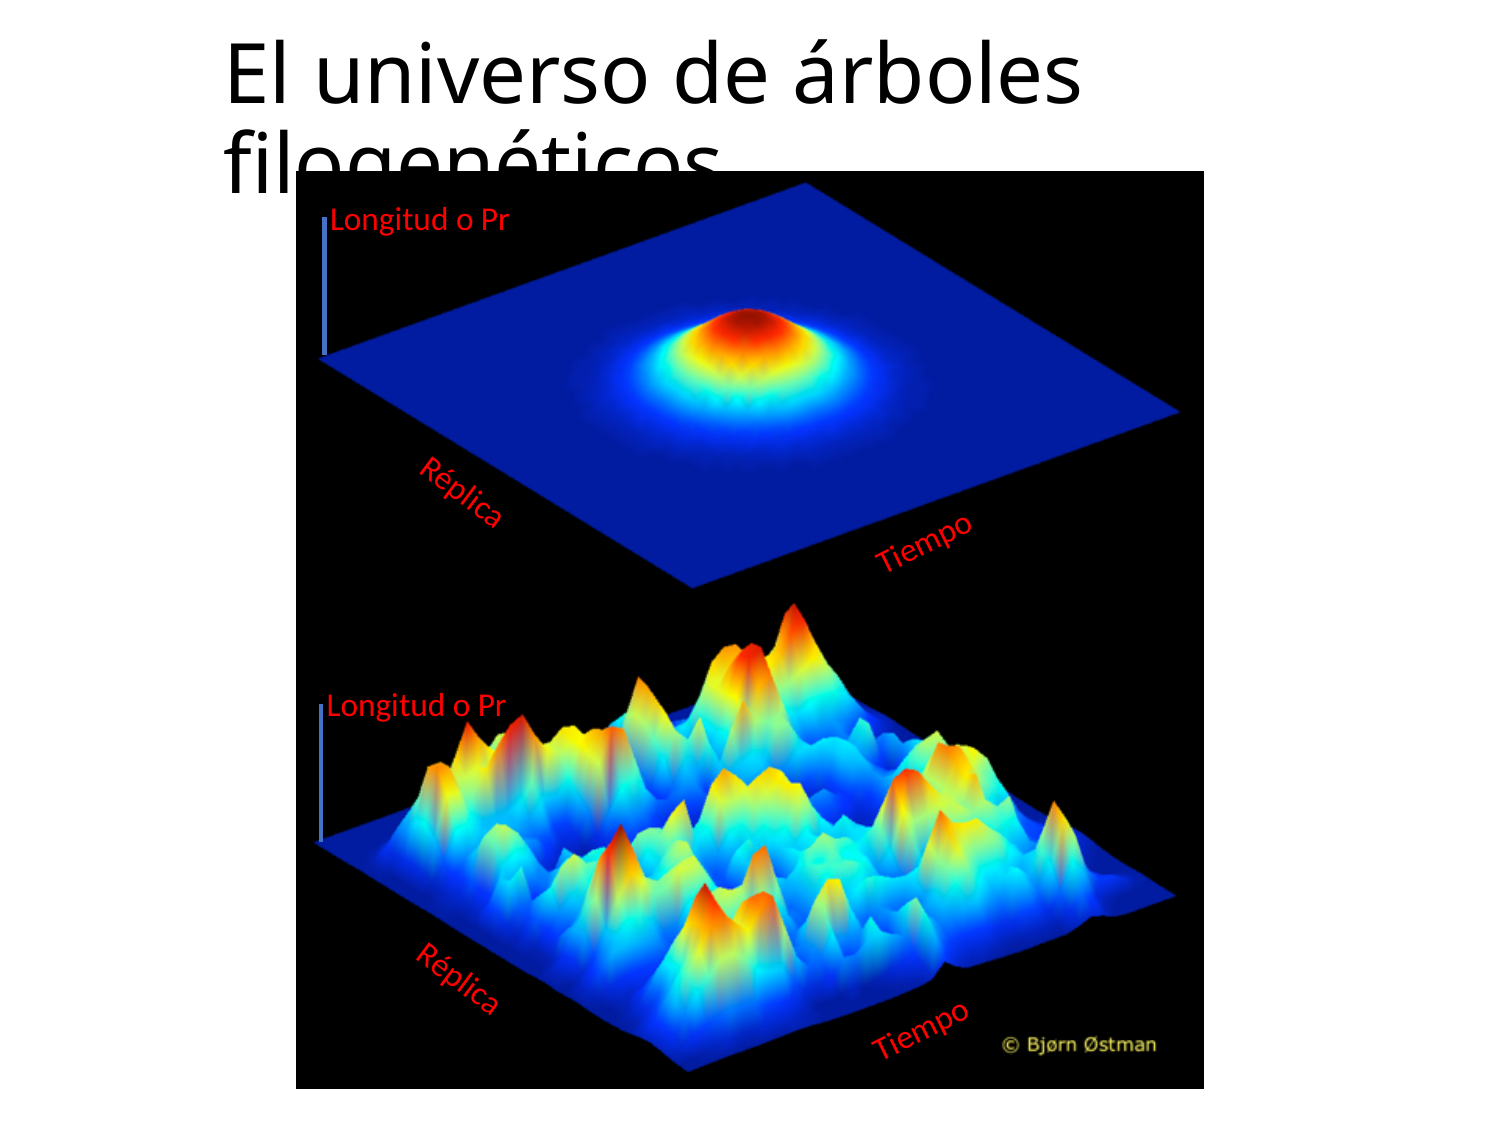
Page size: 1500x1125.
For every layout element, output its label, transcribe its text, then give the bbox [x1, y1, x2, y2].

picture [296, 171, 1204, 1089]
title El universo de árboles filogenéticos [208, 24, 1423, 398]
